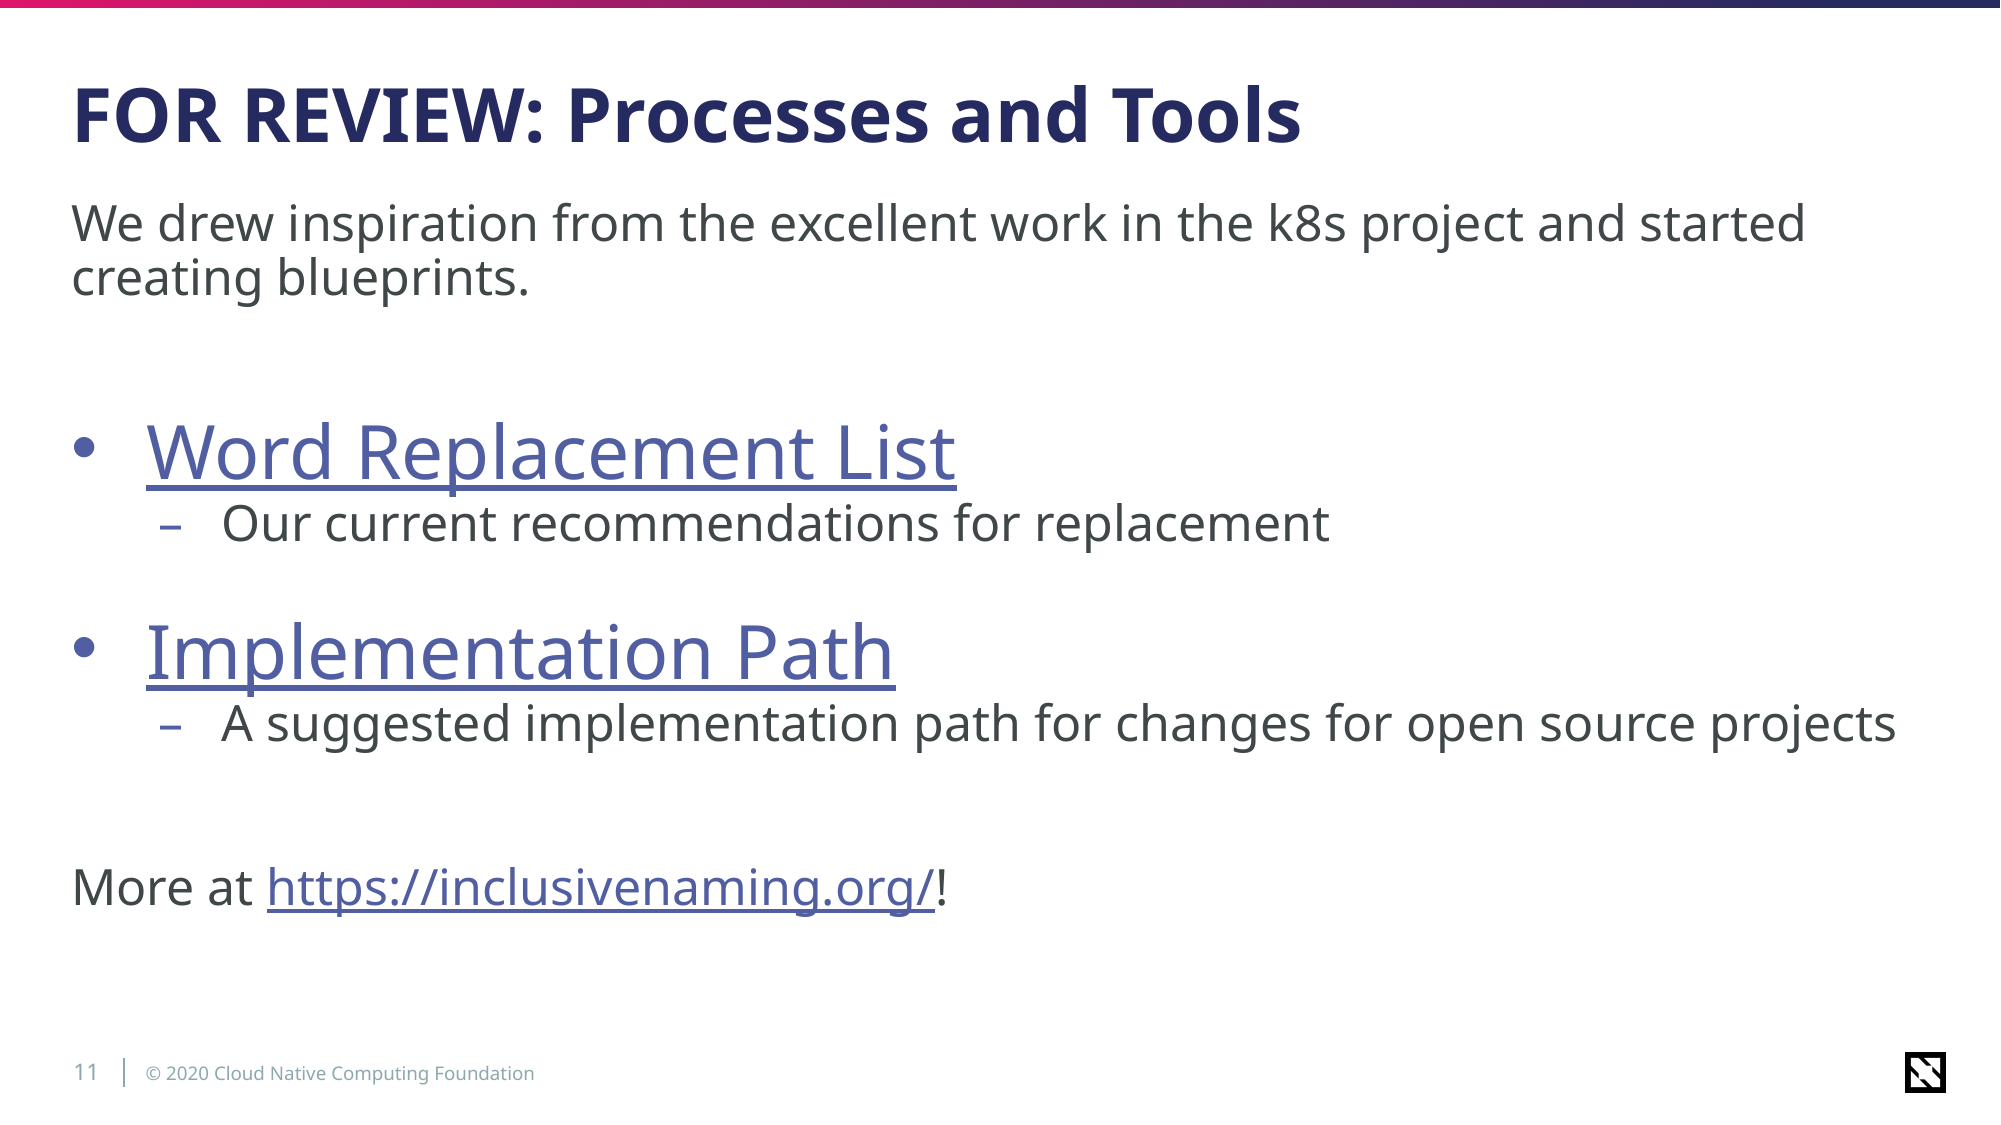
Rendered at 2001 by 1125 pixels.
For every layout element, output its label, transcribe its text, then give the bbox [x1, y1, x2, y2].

picture [1905, 1052, 1946, 1093]
title FOR REVIEW: Processes and Tools [56, 70, 1944, 168]
list We drew inspiration from the excellent work in the k8s project and started creating blueprints. Word Replacement List Our current recommendations for replacement Implementation Path A suggested implementation path for changes for open source projects More at https://inclusivenaming.org/! [56, 183, 1944, 974]
